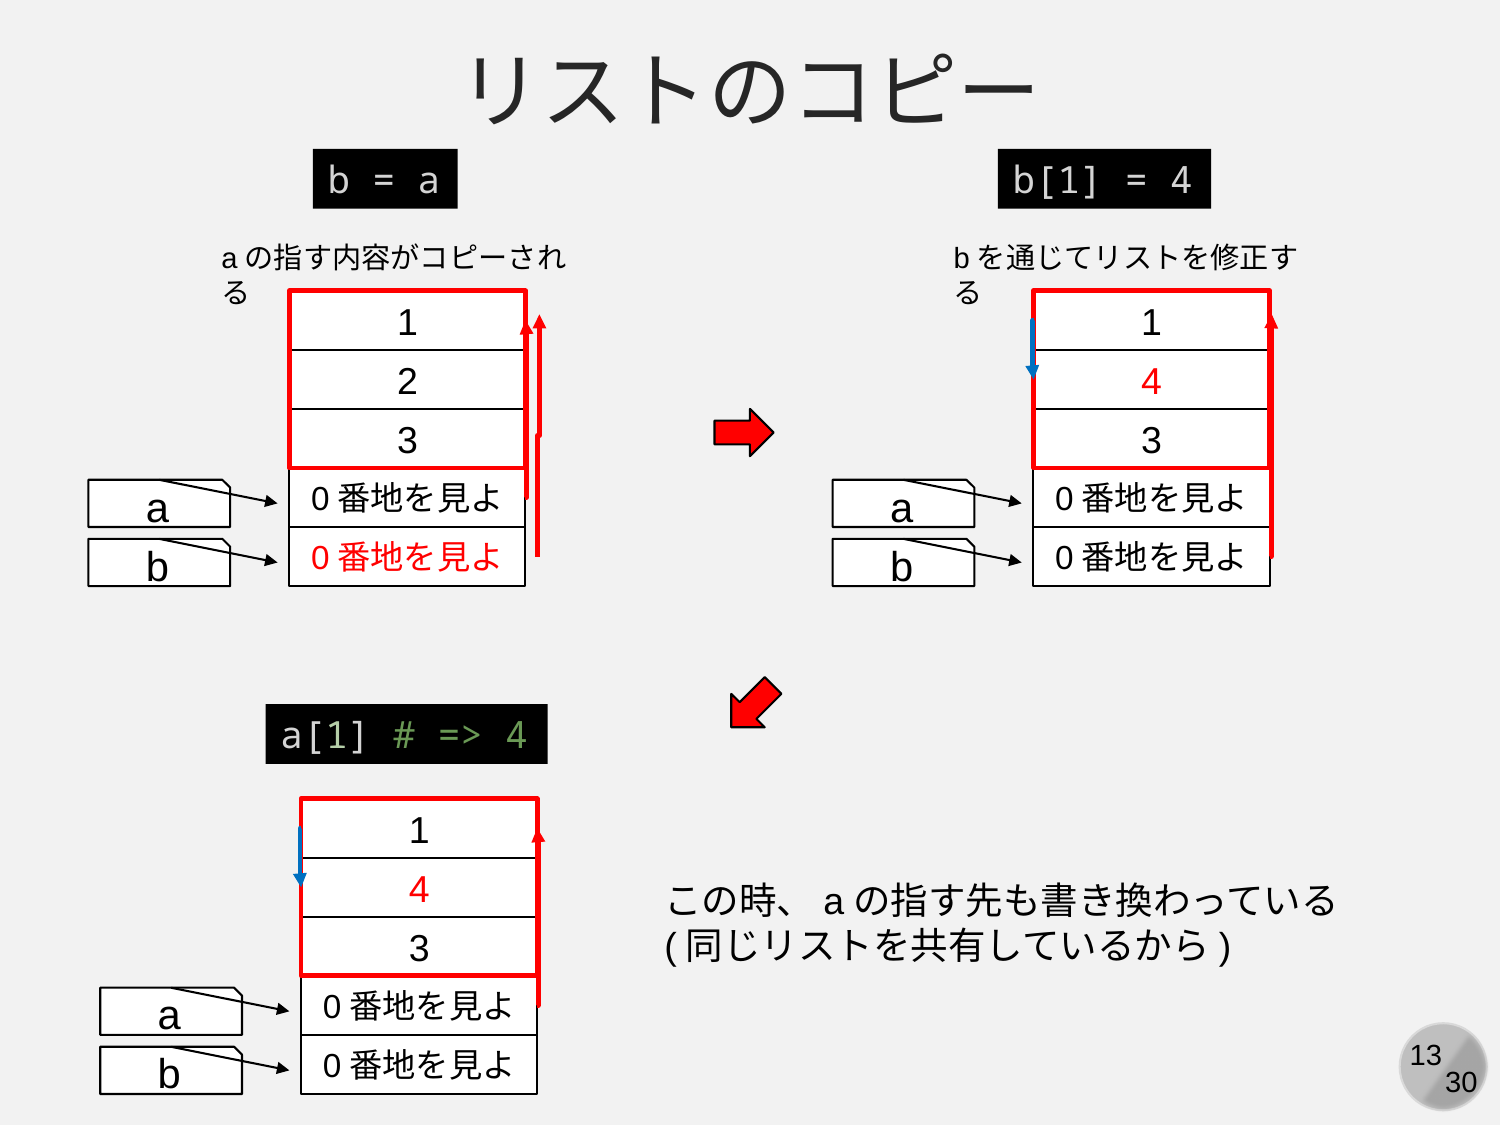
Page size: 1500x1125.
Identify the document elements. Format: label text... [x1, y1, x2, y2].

text_box [713, 407, 775, 458]
text_box b = a [312, 148, 458, 209]
text_box [288, 317, 526, 469]
text_box b[1] = 4 [997, 148, 1212, 209]
text_box a[1] # => 4 [265, 704, 548, 764]
text_box この時、aの指す先も書き換わっている (同じリストを共有しているから) [649, 869, 1354, 975]
list リストのコピー [0, 31, 1500, 155]
text_box a [87, 478, 232, 529]
text_box b [831, 537, 976, 588]
text_box 0番地を見よ [288, 526, 526, 587]
text_box 0番地を見よ [1032, 526, 1271, 587]
text_box [730, 676, 783, 729]
text_box 0番地を見よ [1032, 469, 1269, 526]
text_box 0番地を見よ [300, 977, 538, 1034]
text_box 0番地を見よ [288, 469, 526, 526]
text_box [1032, 317, 1269, 469]
text_box a [99, 986, 244, 1036]
text_box bを通じてリストを修正する [938, 231, 1341, 317]
text_box b [99, 1045, 244, 1096]
text_box a [831, 478, 976, 529]
text_box b [87, 537, 232, 588]
text_box [300, 798, 538, 977]
text_box aの指す内容がコピーされる [206, 231, 609, 317]
text_box 0番地を見よ [300, 1034, 538, 1095]
